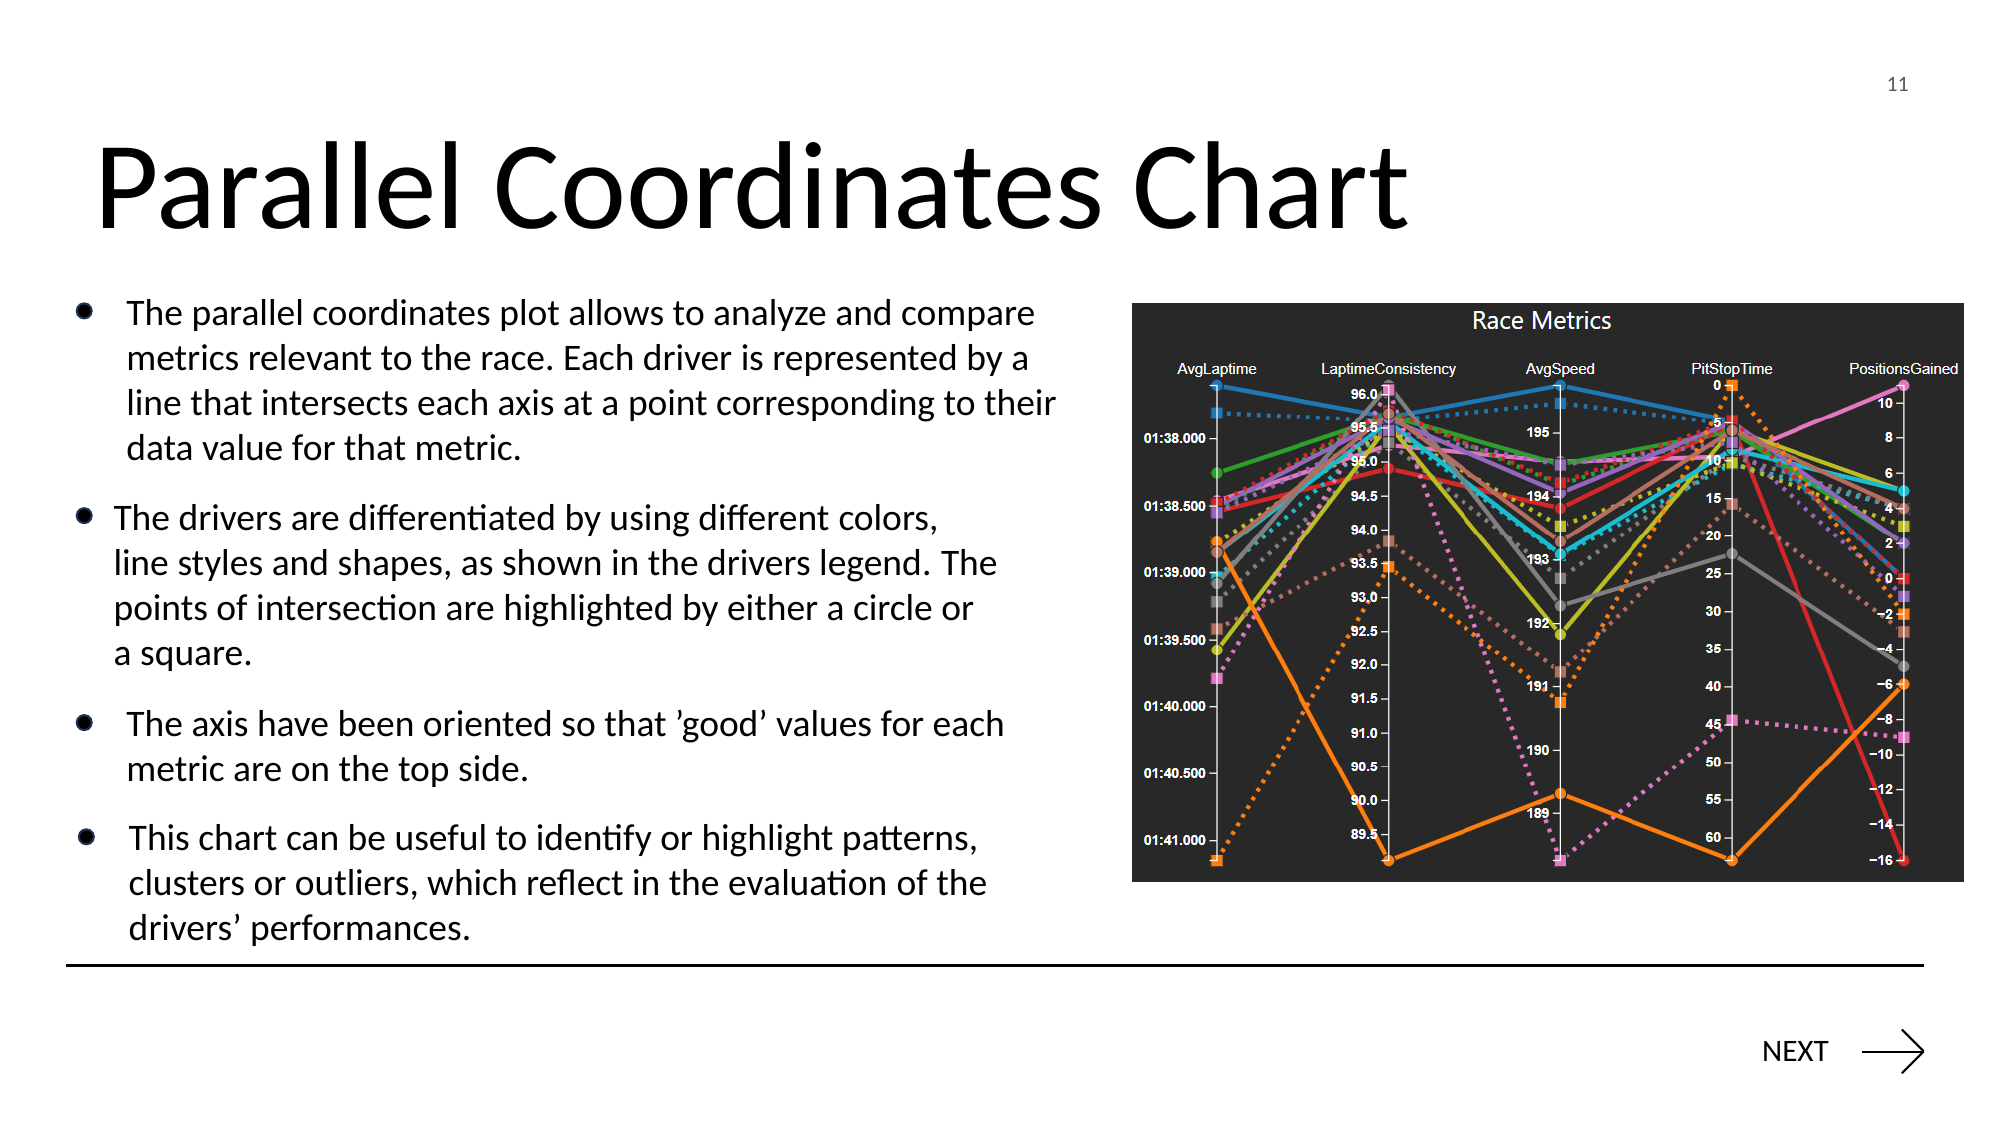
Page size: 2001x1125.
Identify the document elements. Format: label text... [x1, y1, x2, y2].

text_box [77, 828, 95, 846]
text_box The drivers are differentiated by using different colors, line styles and shapes, as shown in the drivers legend. The points of intersection are highlighted by either a circle or a square. [98, 485, 1092, 681]
text_box The axis have been oriented so that ’good’ values for each metric are on the top side. [111, 691, 1092, 797]
text_box [75, 302, 93, 320]
text_box [75, 507, 93, 525]
slide_number 11 [1862, 53, 1924, 113]
picture [1132, 303, 1964, 882]
text_box This chart can be useful to identify or highlight patterns, clusters or outliers, which reflect in the evaluation of the drivers’ performances. [113, 805, 1094, 1001]
title Parallel Coordinates Chart [79, 113, 1443, 269]
text_box [75, 714, 93, 732]
text_box The parallel coordinates plot allows to analyze and compare metrics relevant to the race. Each driver is represented by a line that intersects each axis at a point corresponding to their data value for that metric. [111, 280, 1095, 476]
